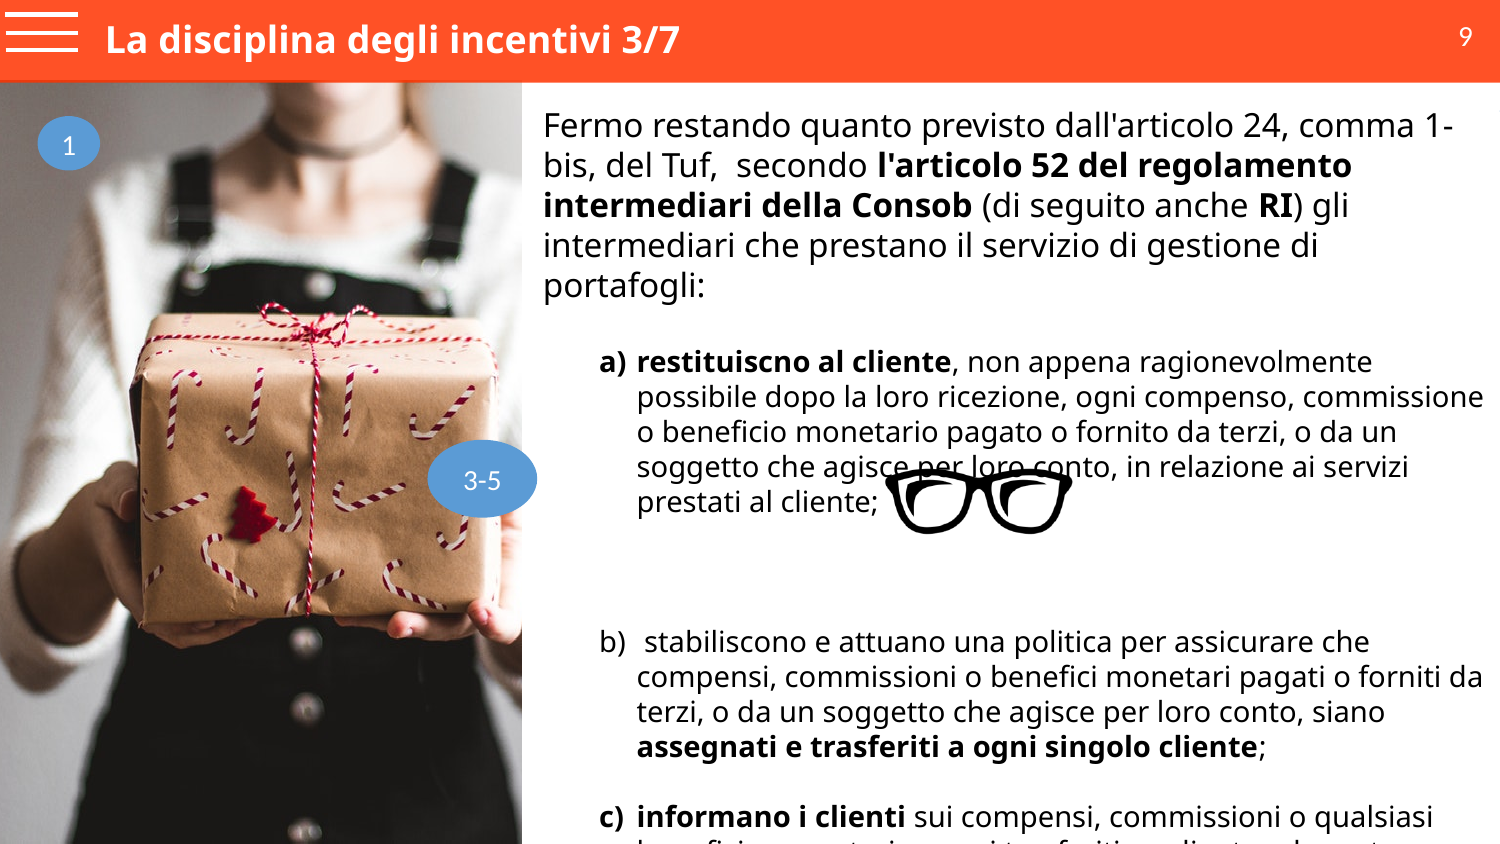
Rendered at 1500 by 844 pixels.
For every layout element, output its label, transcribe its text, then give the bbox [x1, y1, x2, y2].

picture [0, 83, 522, 844]
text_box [0, 0, 1500, 83]
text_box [528, 83, 1500, 844]
picture [874, 397, 1082, 605]
text_box 3-5 [522, 450, 528, 507]
